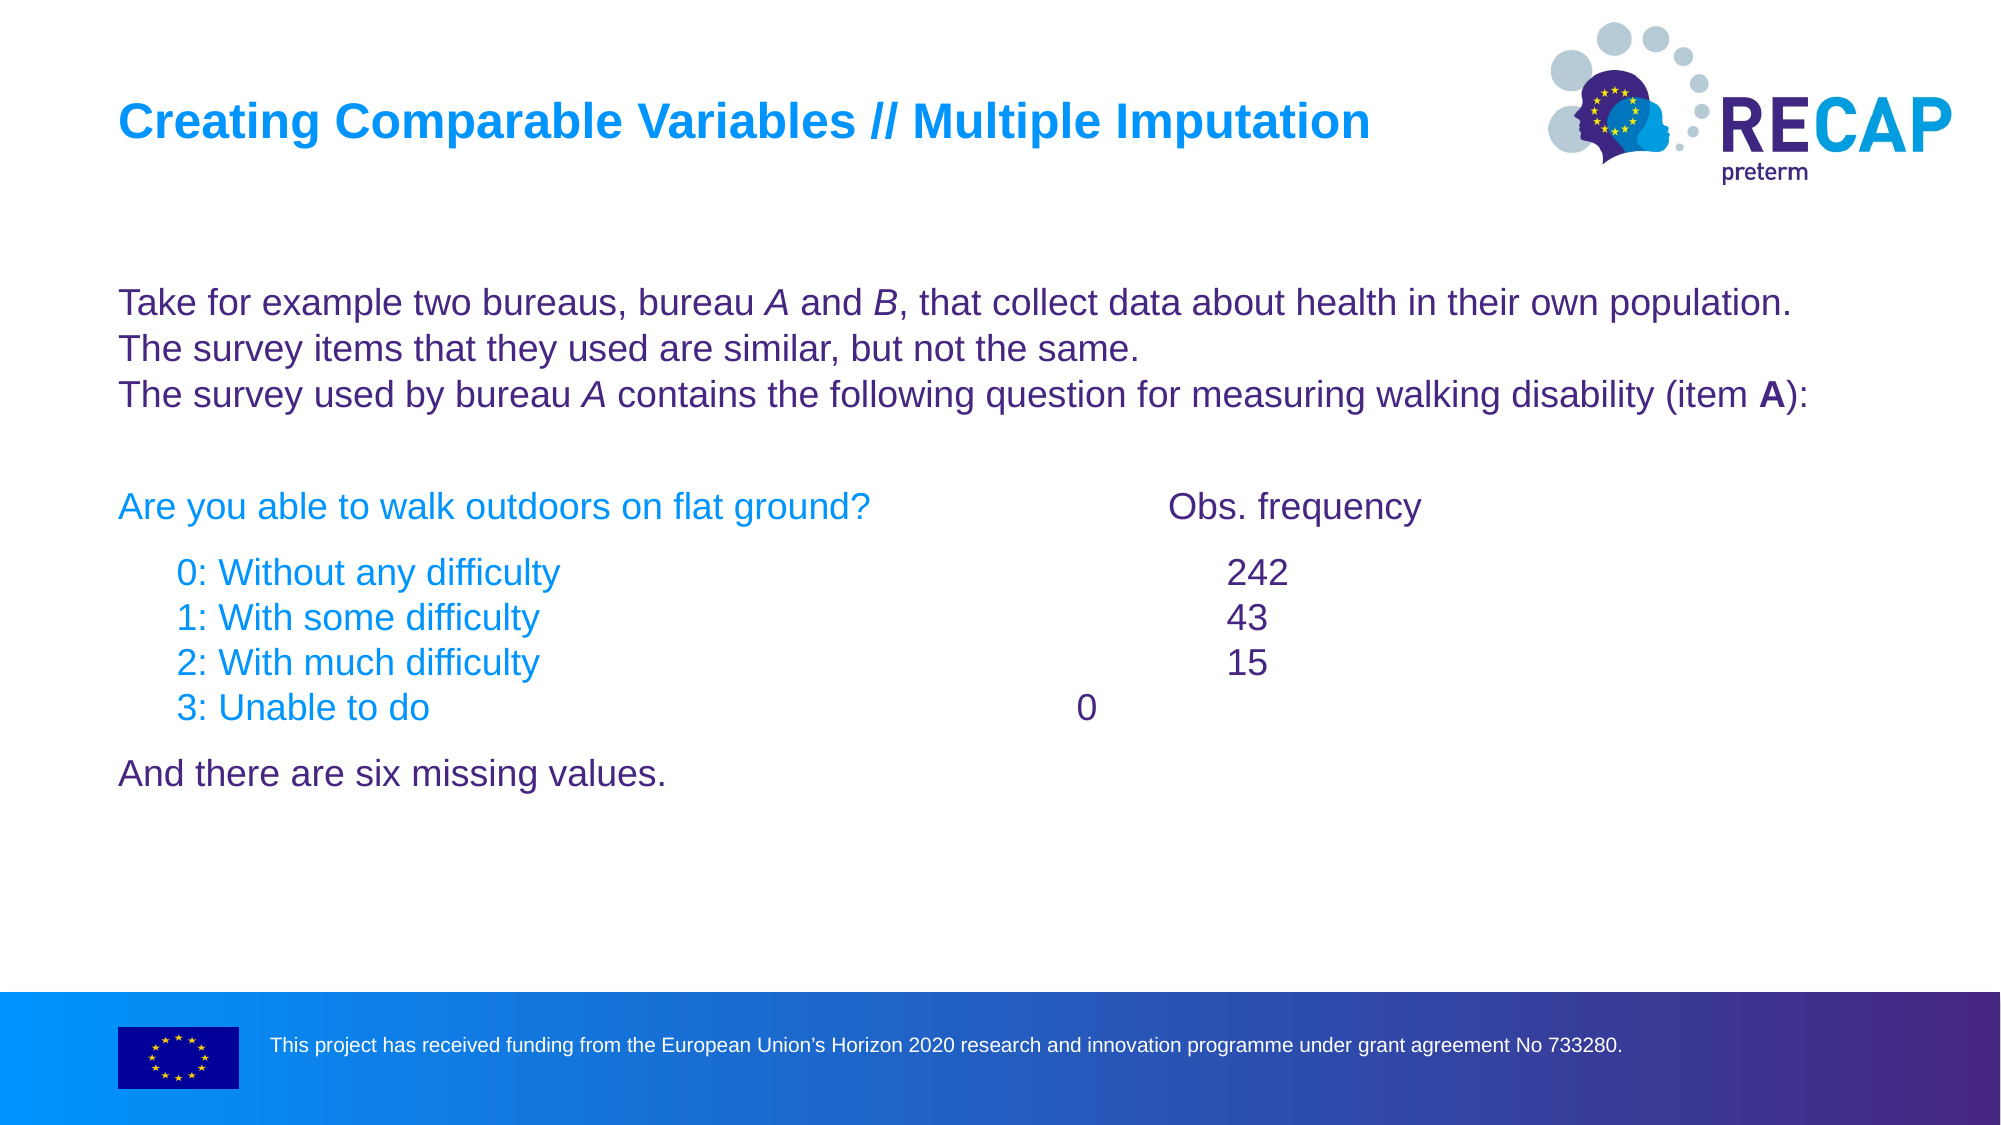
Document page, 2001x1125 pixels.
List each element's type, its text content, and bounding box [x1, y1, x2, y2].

title Creating Comparable Variables // Multiple Imputation [118, 88, 1592, 237]
list Take for example two bureaus, bureau A and B, that collect data about health in their own population. The survey items that they used are similar, but not the same. The survey used by bureau A contains the following question for measuring walking disability (item A): Are you able to walk outdoors on flat ground? Obs. frequency 0: Without any difficulty 242 1: With some difficulty 43 2: With much difficulty 15 3: Unable to do 0 And there are six missing values. [118, 277, 1867, 928]
picture [118, 1027, 239, 1089]
picture [1547, 22, 1953, 185]
